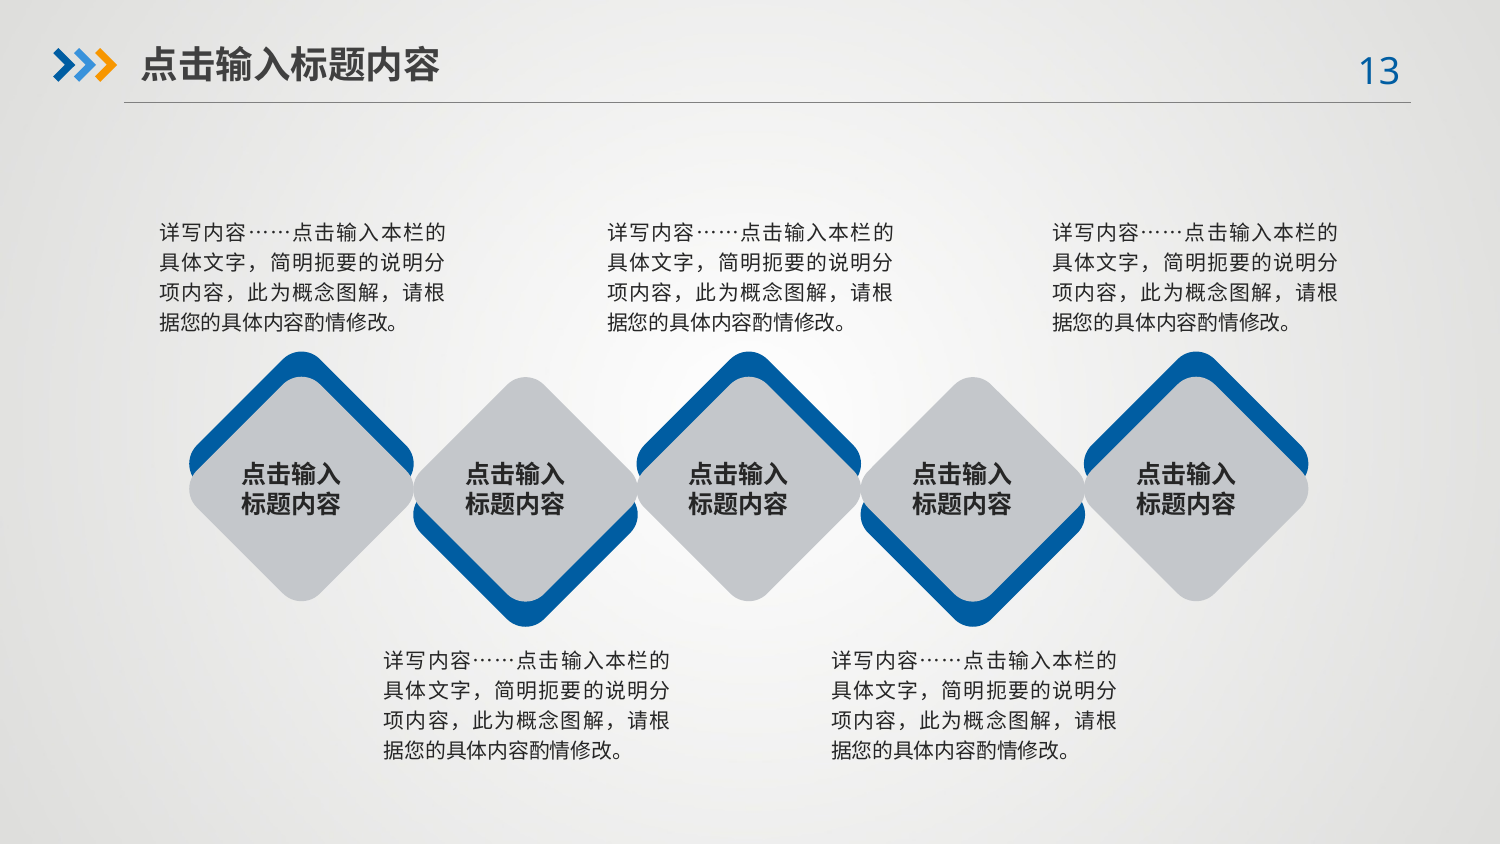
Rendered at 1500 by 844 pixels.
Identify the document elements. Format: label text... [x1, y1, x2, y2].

text_box 详写内容……点击输入本栏的具体文字，简明扼要的说明分项内容，此为概念图解，请根据您的具体内容酌情修改。 [607, 214, 894, 335]
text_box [885, 402, 1061, 602]
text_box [438, 402, 613, 602]
text_box 点击输入标题内容 [140, 32, 491, 95]
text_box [661, 376, 837, 577]
text_box 详写内容……点击输入本栏的具体文字，简明扼要的说明分项内容，此为概念图解，请根据您的具体内容酌情修改。 [383, 643, 671, 764]
picture [0, 0, 1500, 844]
text_box 详写内容……点击输入本栏的具体文字，简明扼要的说明分项内容，此为概念图解，请根据您的具体内容酌情修改。 [1052, 214, 1339, 335]
text_box 详写内容……点击输入本栏的具体文字，简明扼要的说明分项内容，此为概念图解，请根据您的具体内容酌情修改。 [159, 214, 446, 335]
text_box 详写内容……点击输入本栏的具体文字，简明扼要的说明分项内容，此为概念图解，请根据您的具体内容酌情修改。 [830, 643, 1118, 764]
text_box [214, 376, 389, 577]
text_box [1108, 376, 1284, 577]
